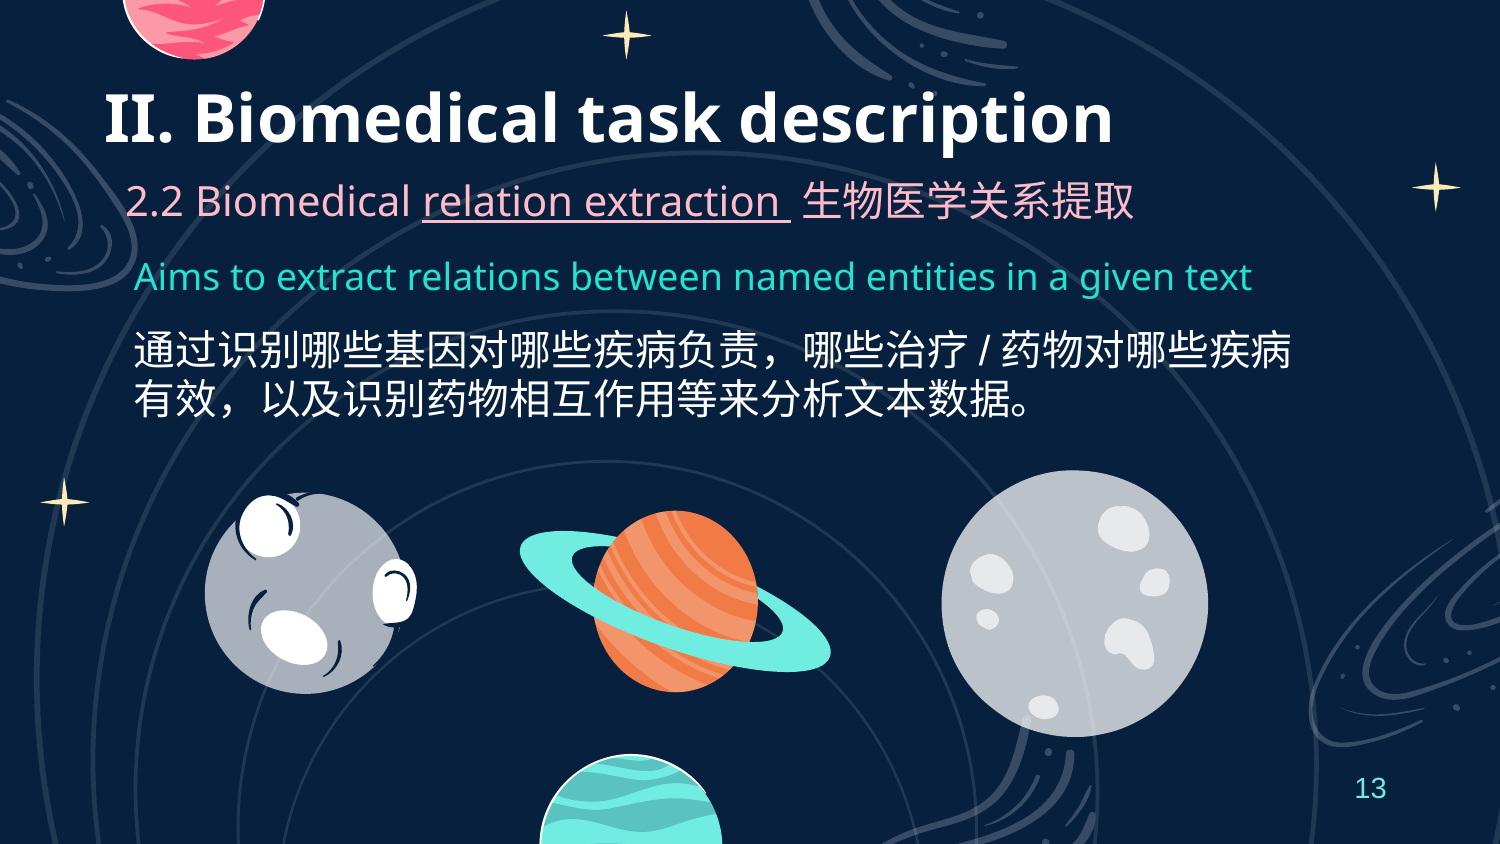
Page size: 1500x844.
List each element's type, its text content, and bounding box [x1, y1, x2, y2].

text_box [938, 470, 1213, 738]
text_box 通过识别哪些基因对哪些疾病负责，哪些治疗/药物对哪些疾病有效，以及识别药物相互作用等来分析文本数据。 [119, 315, 1323, 431]
title II. Biomedical task description [89, 61, 1353, 156]
text_box 2.2 Biomedical relation extraction 生物医学关系提取 [110, 167, 1163, 233]
text_box 13 [1339, 761, 1402, 812]
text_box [512, 510, 836, 693]
text_box Aims to extract relations between named entities in a given text [119, 245, 1279, 315]
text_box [200, 488, 429, 698]
